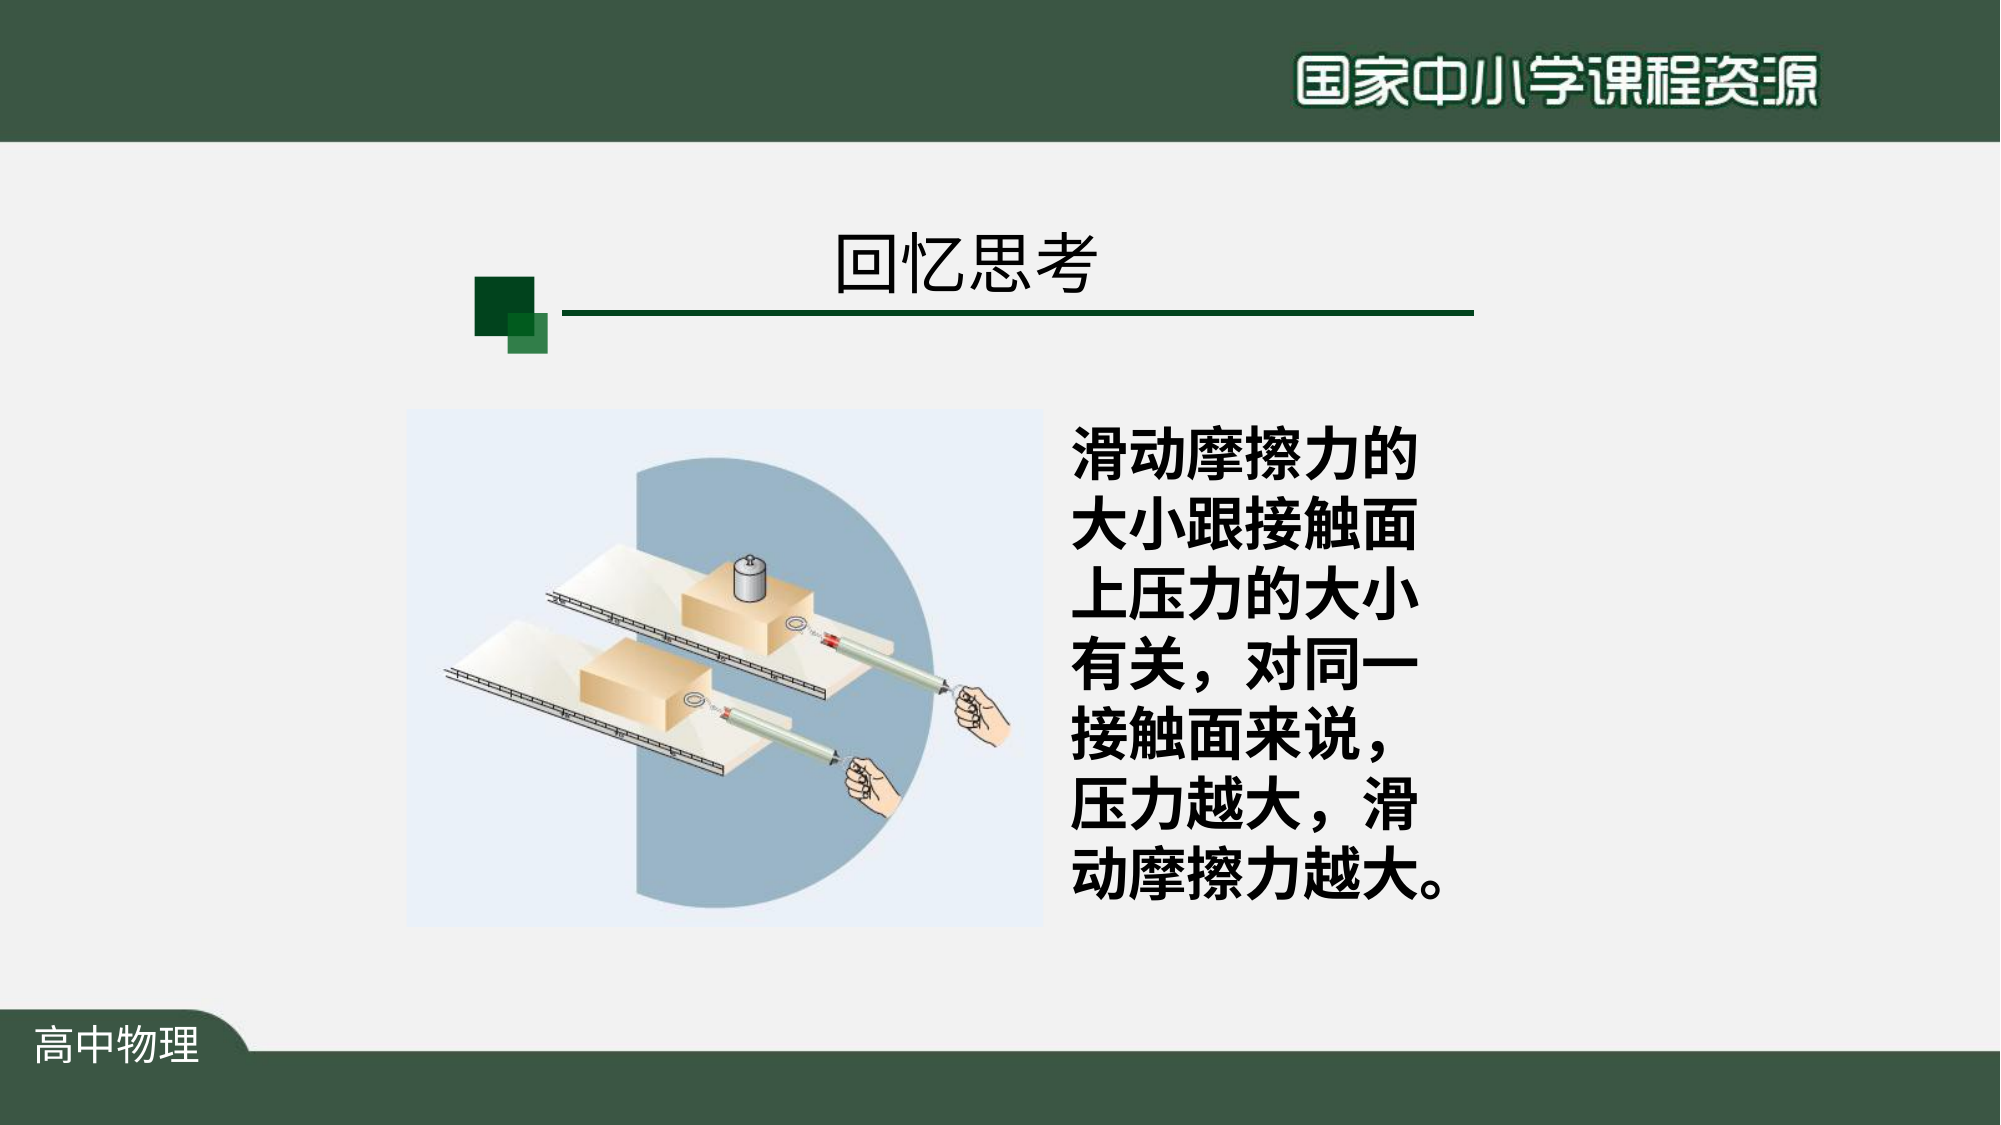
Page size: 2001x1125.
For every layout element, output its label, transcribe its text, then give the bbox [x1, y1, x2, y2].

text_box 滑动摩擦力的 大小跟接触面 上压力的大小 有关，对同一 接触面来说， 压力越大，滑 动摩擦力越大。 [1068, 415, 1482, 908]
footer 高中物理 [31, 1013, 202, 1125]
picture [0, 0, 2000, 1125]
title 回忆思考 [831, 220, 1103, 411]
text_box [406, 409, 1044, 927]
text_box [474, 276, 535, 337]
text_box [507, 313, 548, 354]
